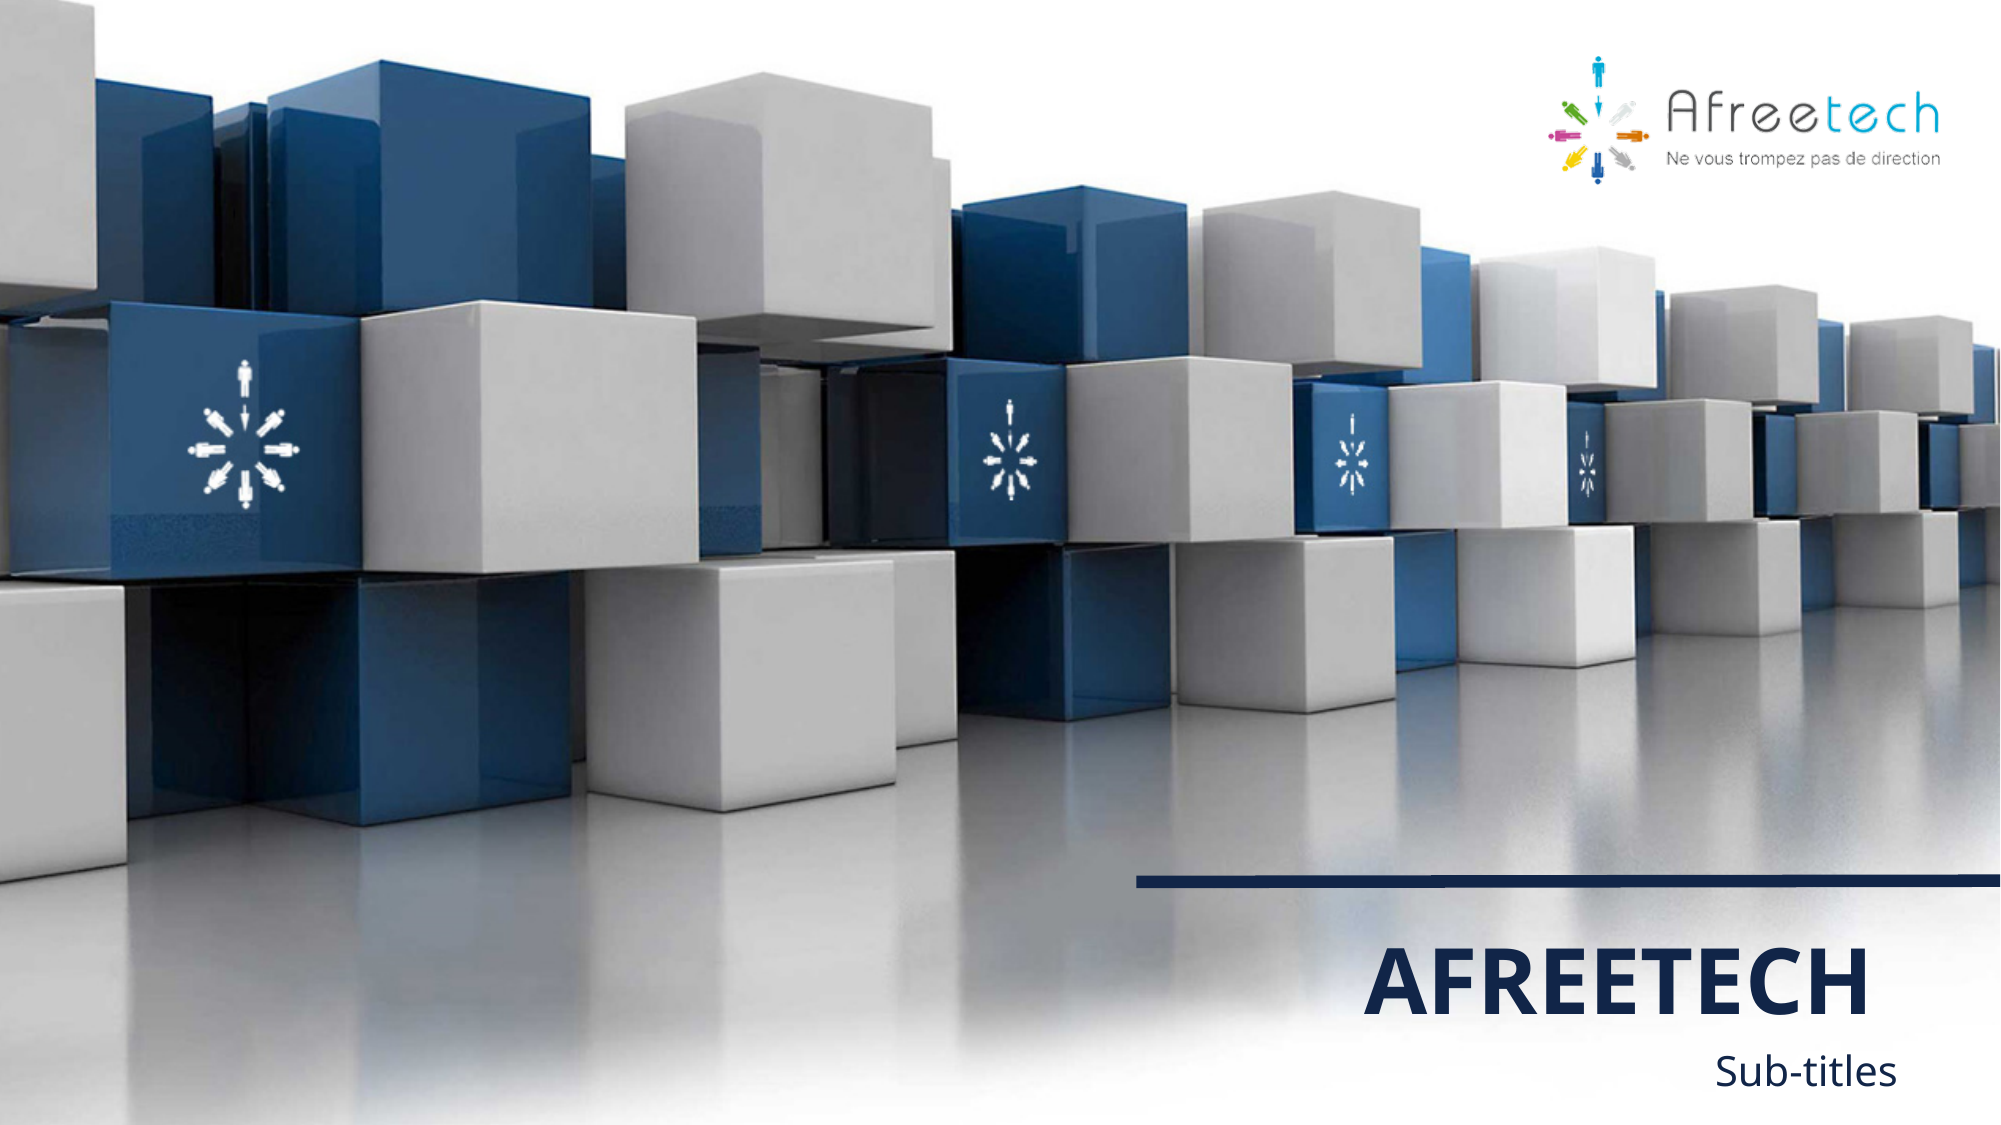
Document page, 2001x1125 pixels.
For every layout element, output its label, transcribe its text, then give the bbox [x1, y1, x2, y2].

text_box AFREETECH [252, 915, 1913, 1041]
picture [0, 0, 2001, 1125]
text_box Sub-titles [1163, 1037, 1913, 1103]
